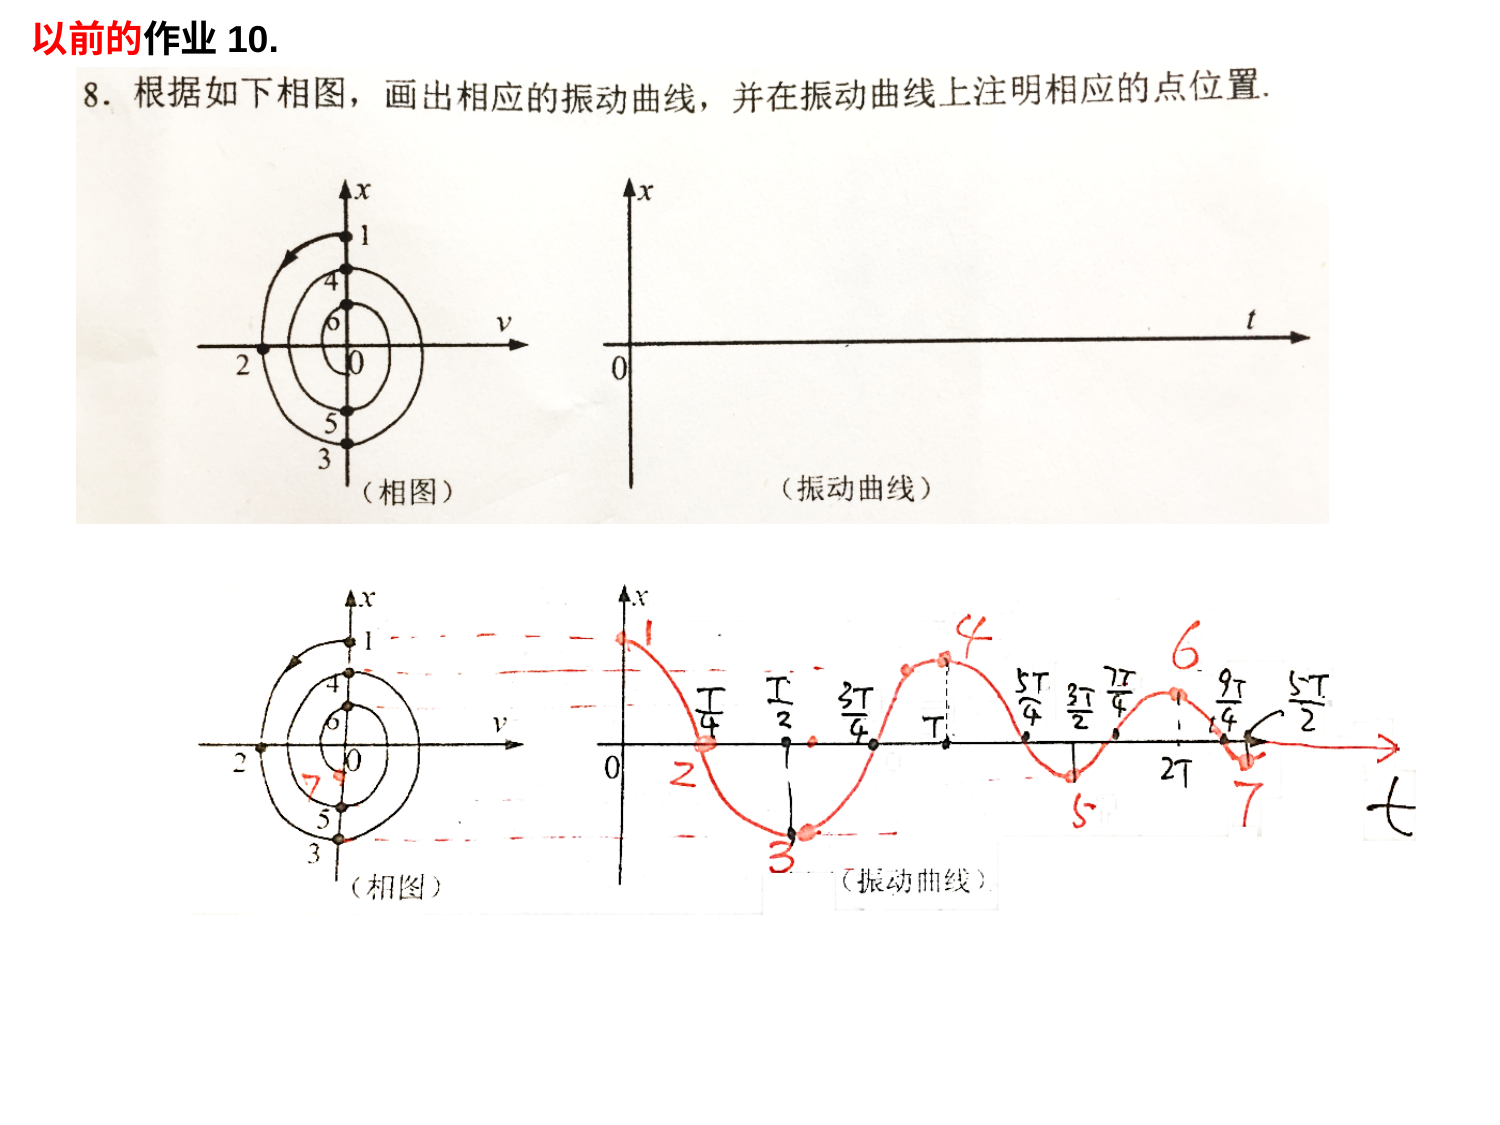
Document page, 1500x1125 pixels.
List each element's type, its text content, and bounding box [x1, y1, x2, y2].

picture [76, 67, 1329, 525]
picture [191, 550, 1422, 918]
text_box 以前的作业10. [15, 7, 538, 68]
